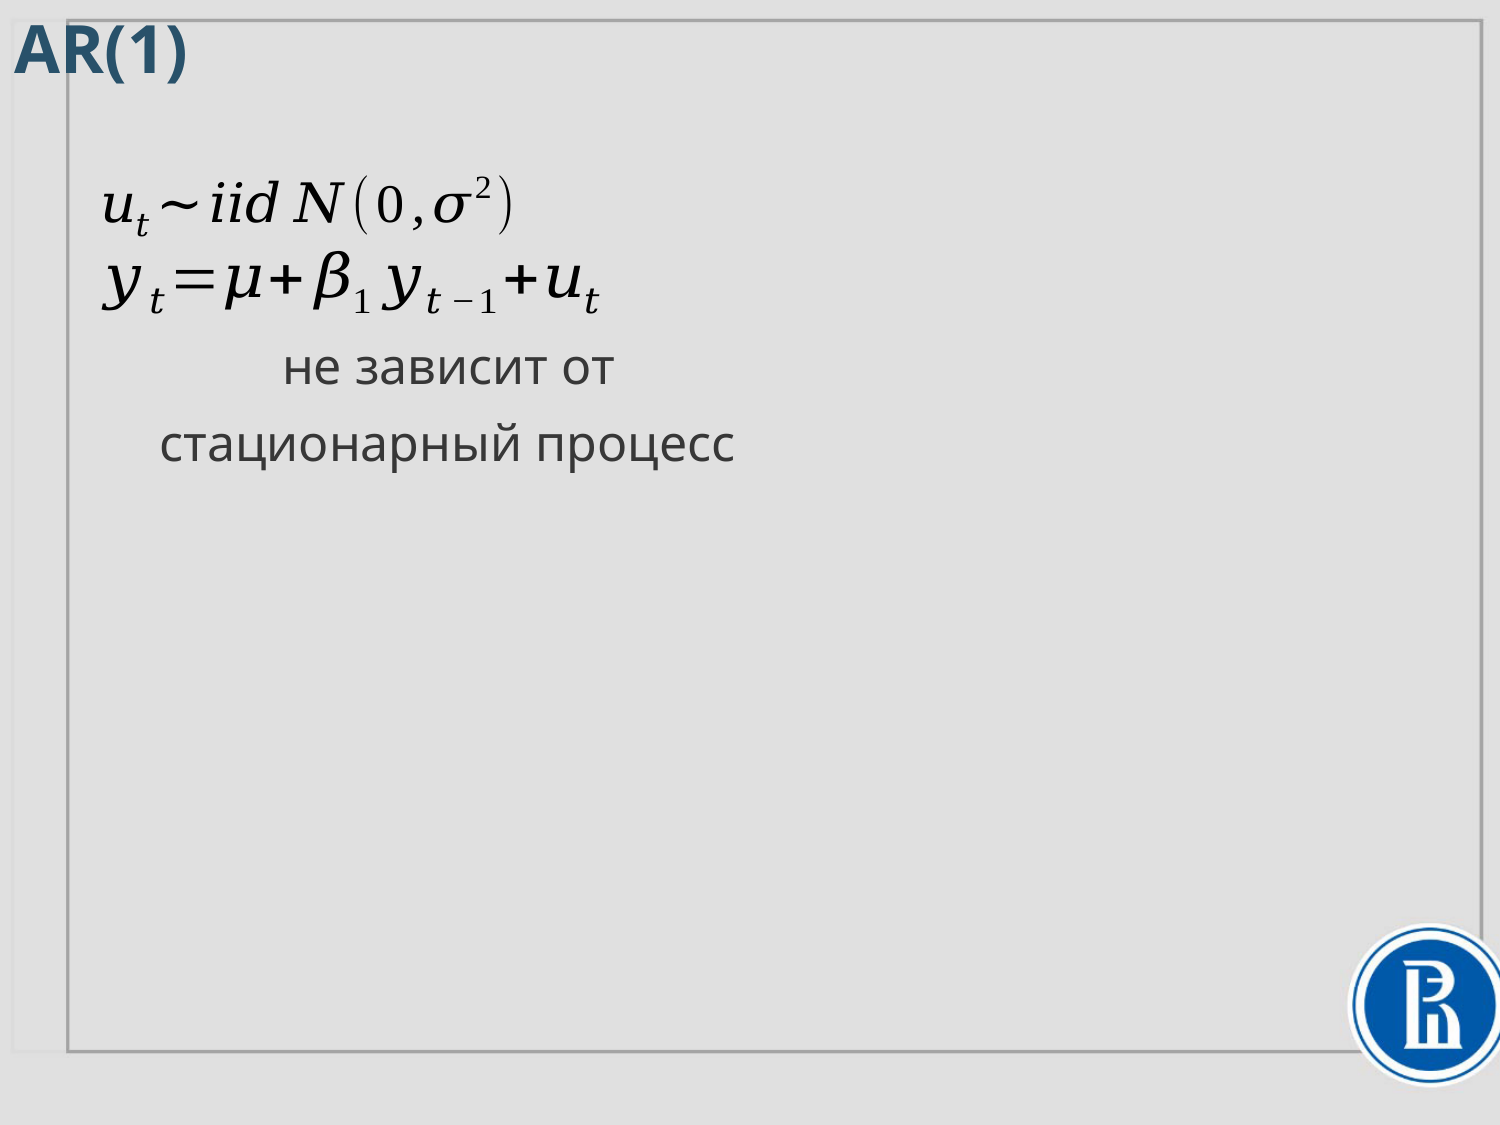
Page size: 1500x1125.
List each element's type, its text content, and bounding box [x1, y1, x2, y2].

text_box AR(1) [0, 0, 1500, 96]
picture [0, 96, 1500, 1125]
